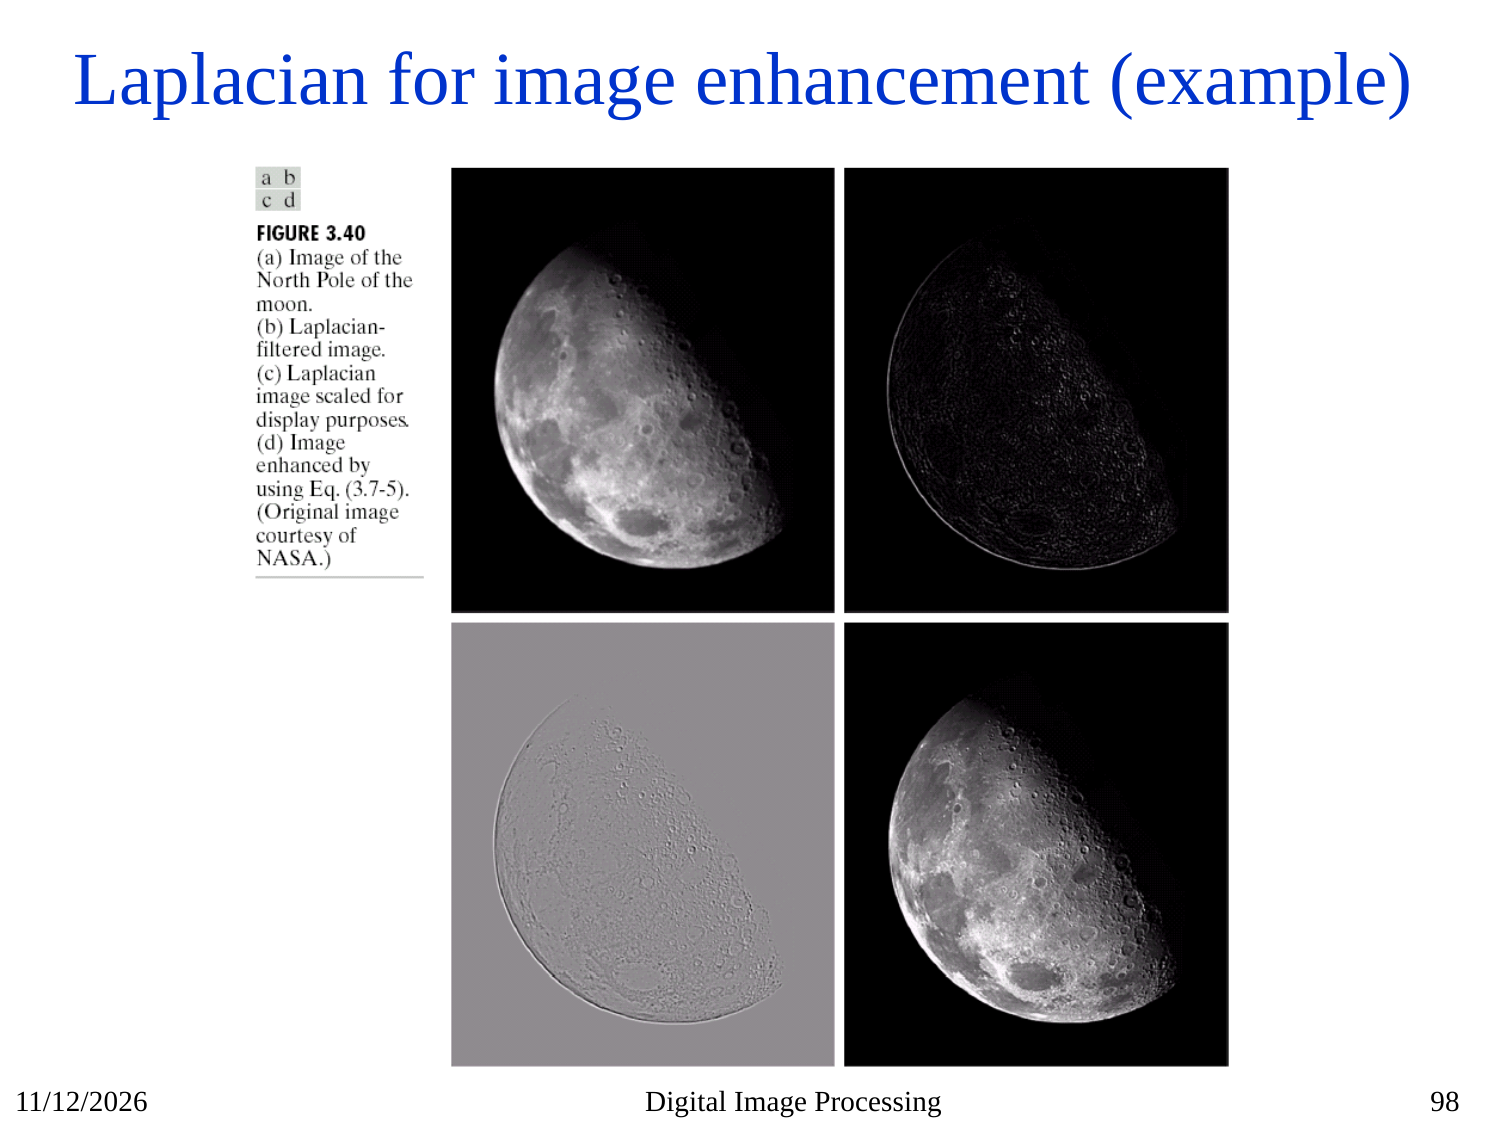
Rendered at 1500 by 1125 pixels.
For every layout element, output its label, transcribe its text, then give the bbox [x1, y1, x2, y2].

slide_number 98 [1374, 1074, 1476, 1125]
title Laplacian for image enhancement (example) [37, 0, 1450, 150]
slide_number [0, 1074, 212, 1125]
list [252, 162, 1236, 1076]
footer Digital Image Processing [212, 1074, 1374, 1125]
